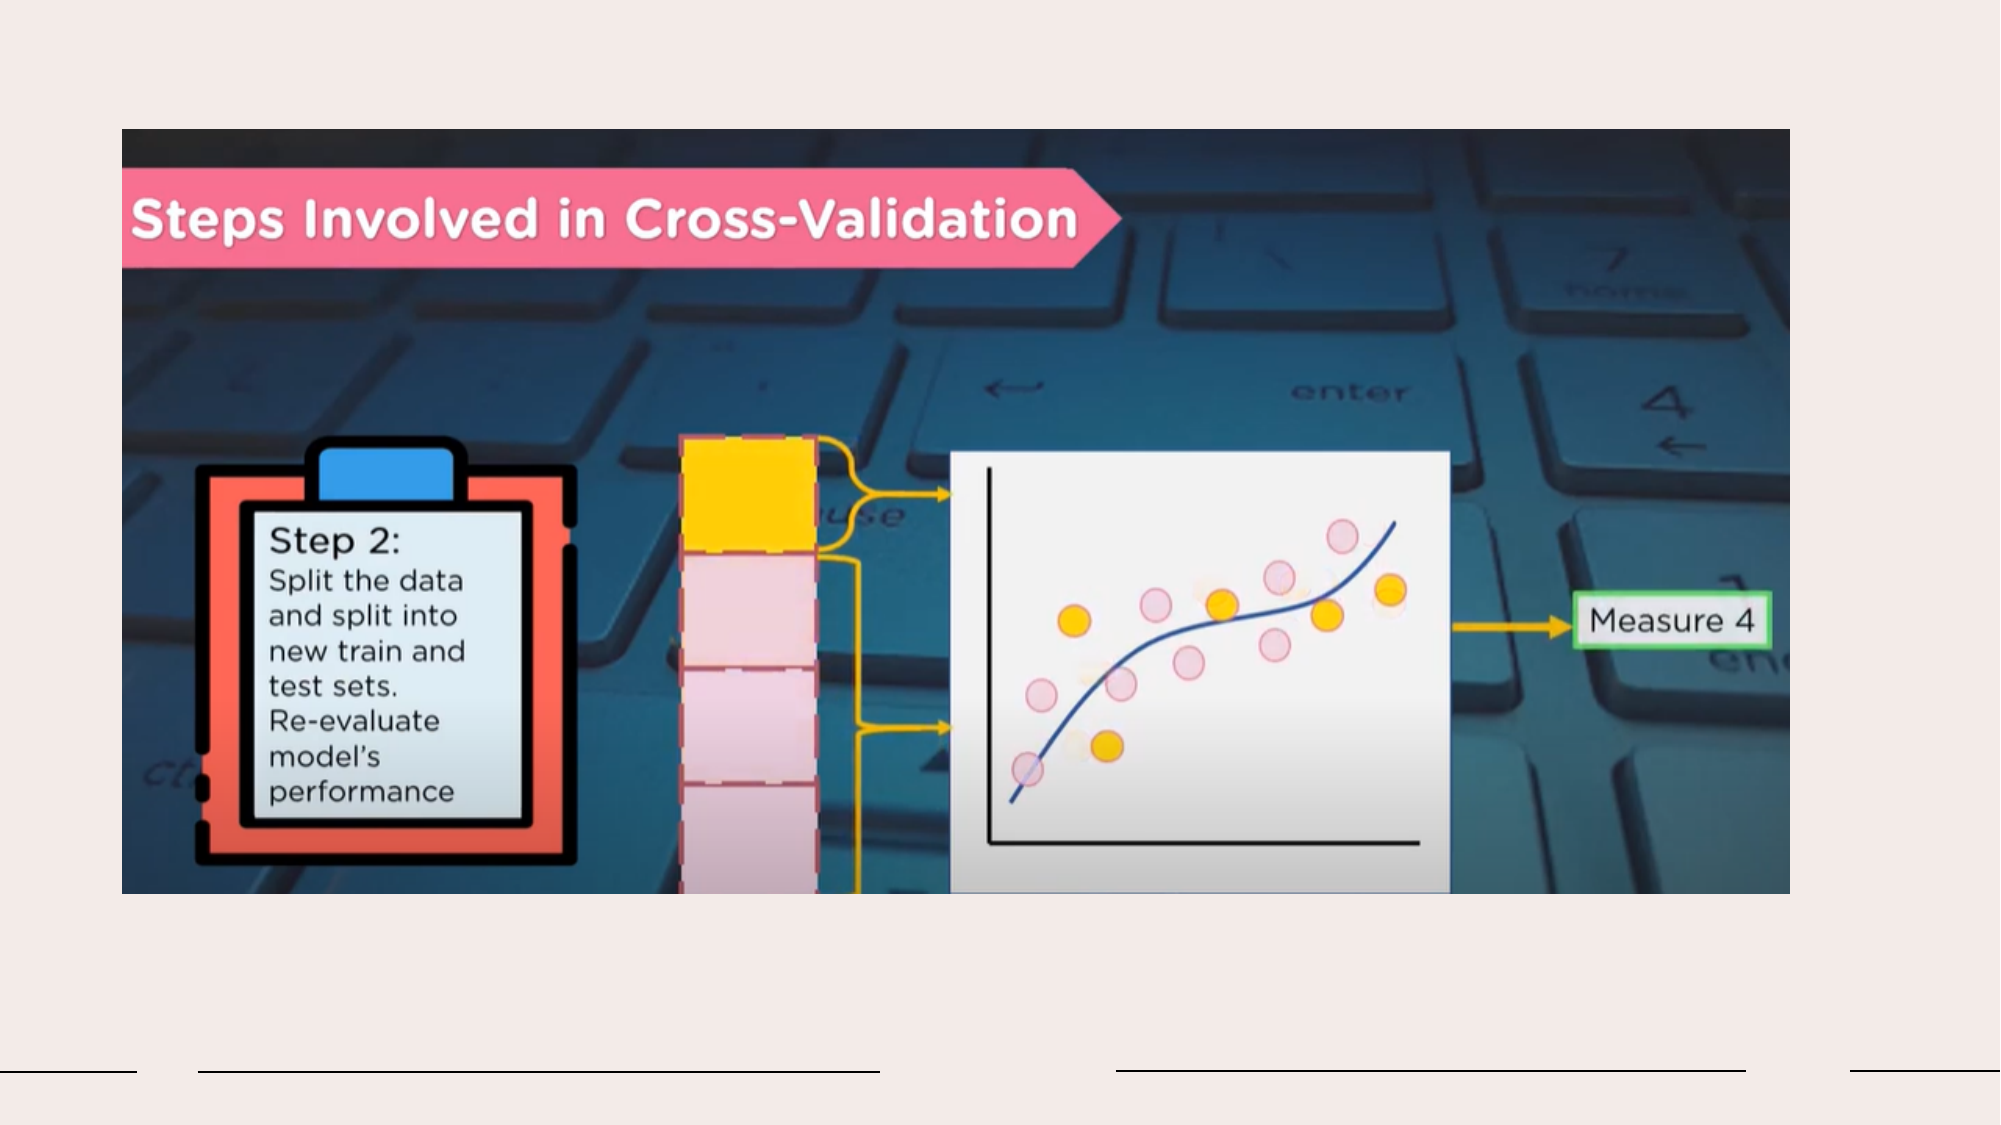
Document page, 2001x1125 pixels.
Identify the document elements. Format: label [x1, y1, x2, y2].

picture [122, 129, 1790, 894]
